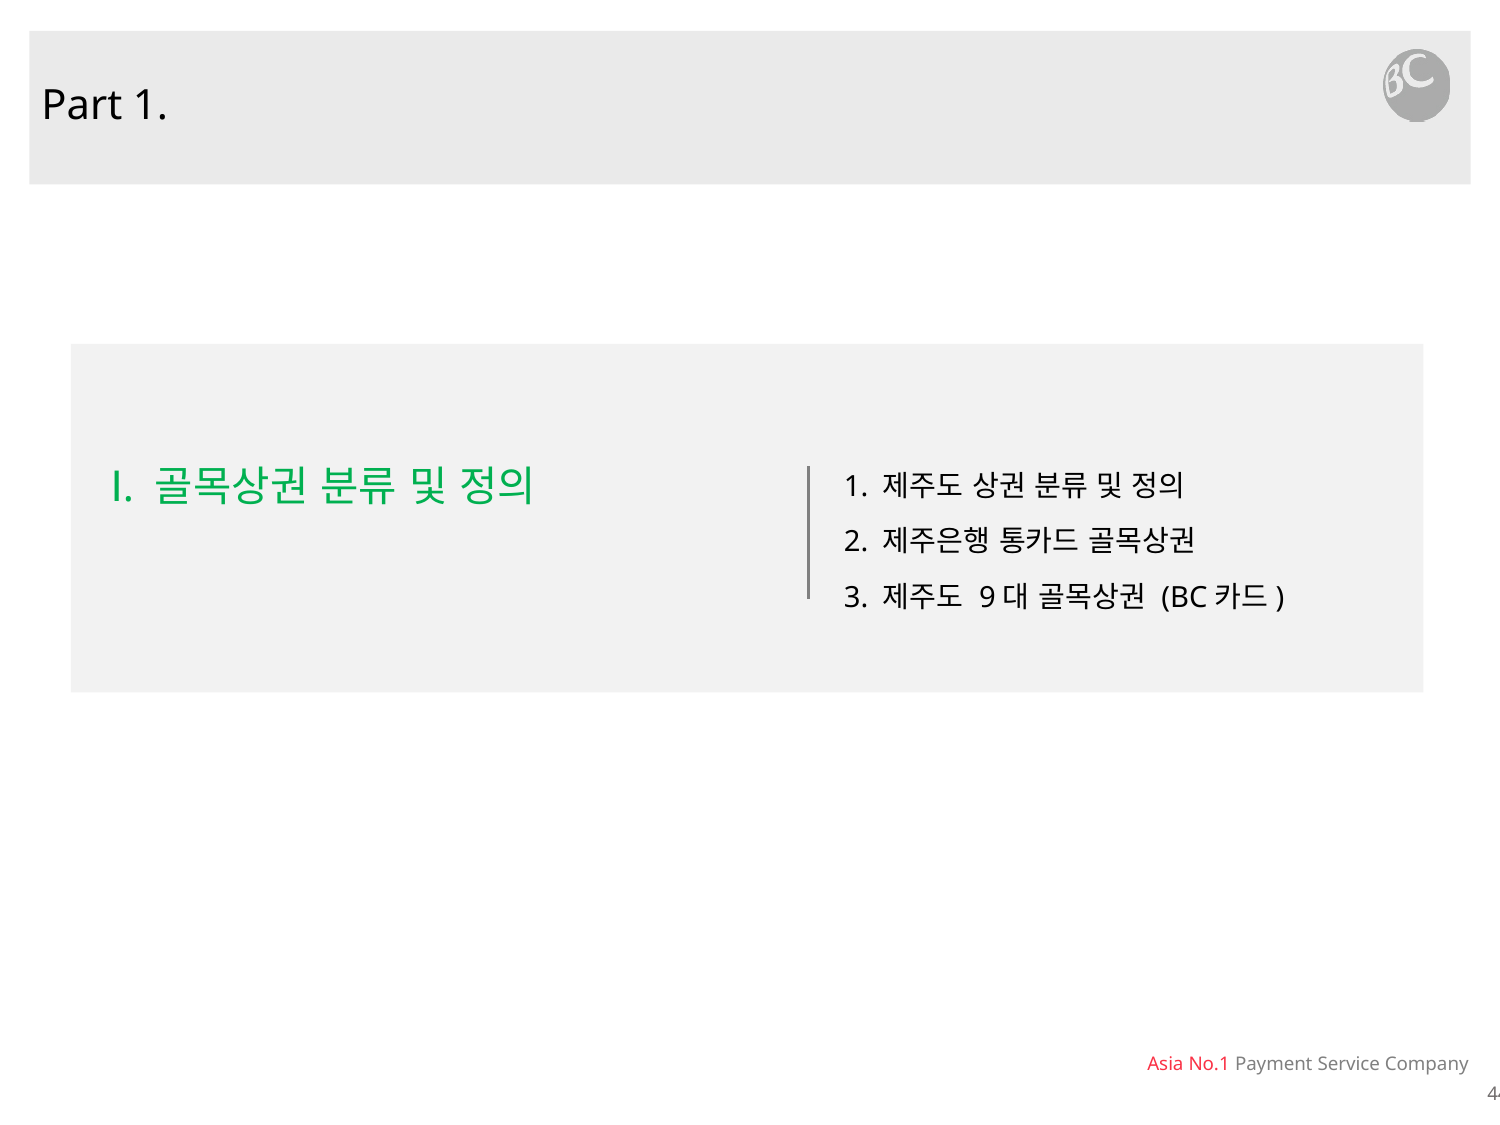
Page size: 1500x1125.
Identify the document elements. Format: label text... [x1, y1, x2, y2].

text_box Ⅰ. 골목상권 분류 및 정의 [95, 452, 744, 518]
picture [1383, 49, 1450, 122]
text_box [70, 343, 1424, 693]
text_box 1. 제주도 상권 분류 및 정의 2. 제주은행 통카드 골목상권 3. 제주도 9대 골목상권 (BC카드) [829, 438, 1371, 621]
list Part 1. [41, 83, 1376, 131]
